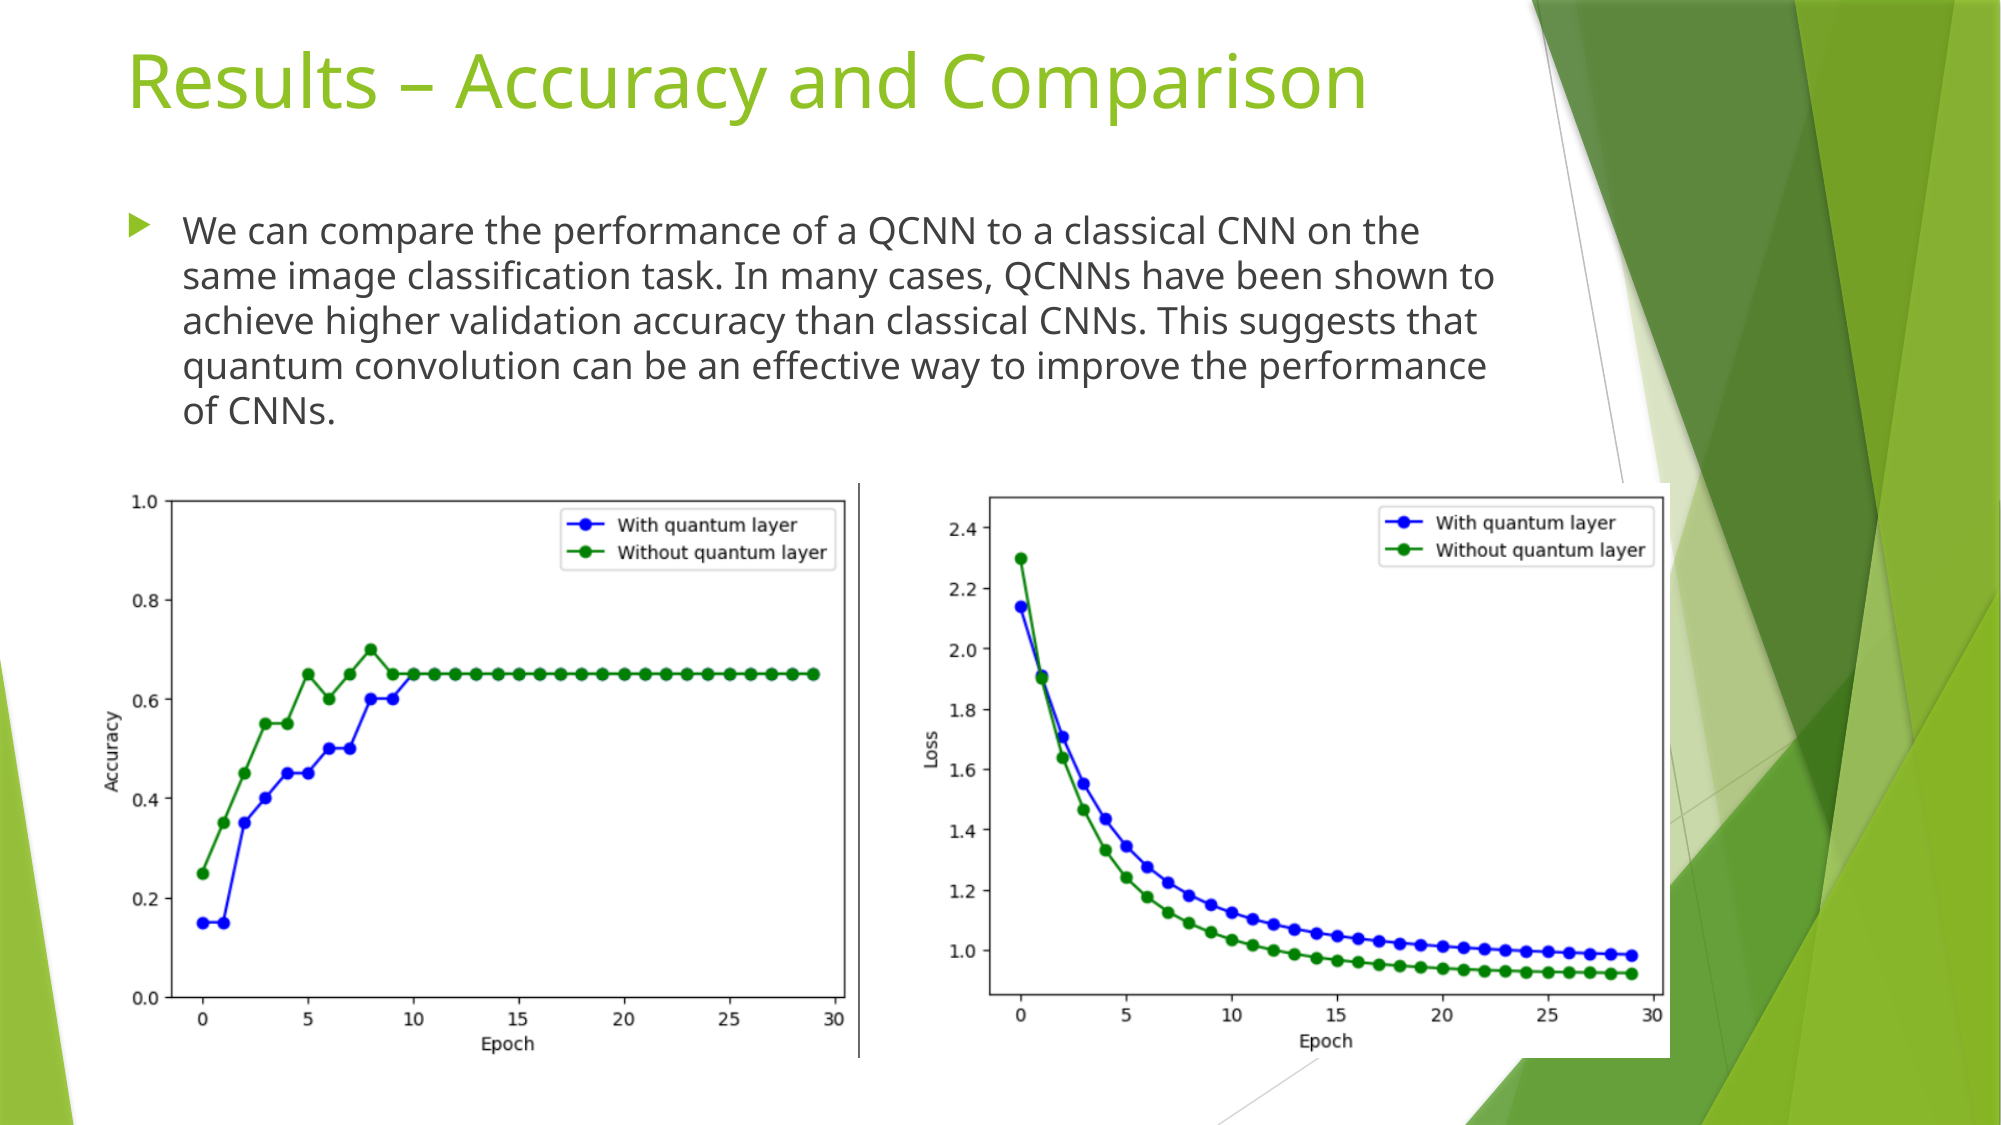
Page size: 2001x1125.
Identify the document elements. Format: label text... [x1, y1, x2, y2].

picture [97, 483, 861, 1058]
title Results – Accuracy and Comparison [111, 25, 1522, 133]
picture [919, 483, 1671, 1058]
list We can compare the performance of a QCNN to a classical CNN on the same image classification task. In many cases, QCNNs have been shown to achieve higher validation accuracy than classical CNNs. This suggests that quantum convolution can be an effective way to improve the performance of CNNs. [111, 133, 1522, 771]
